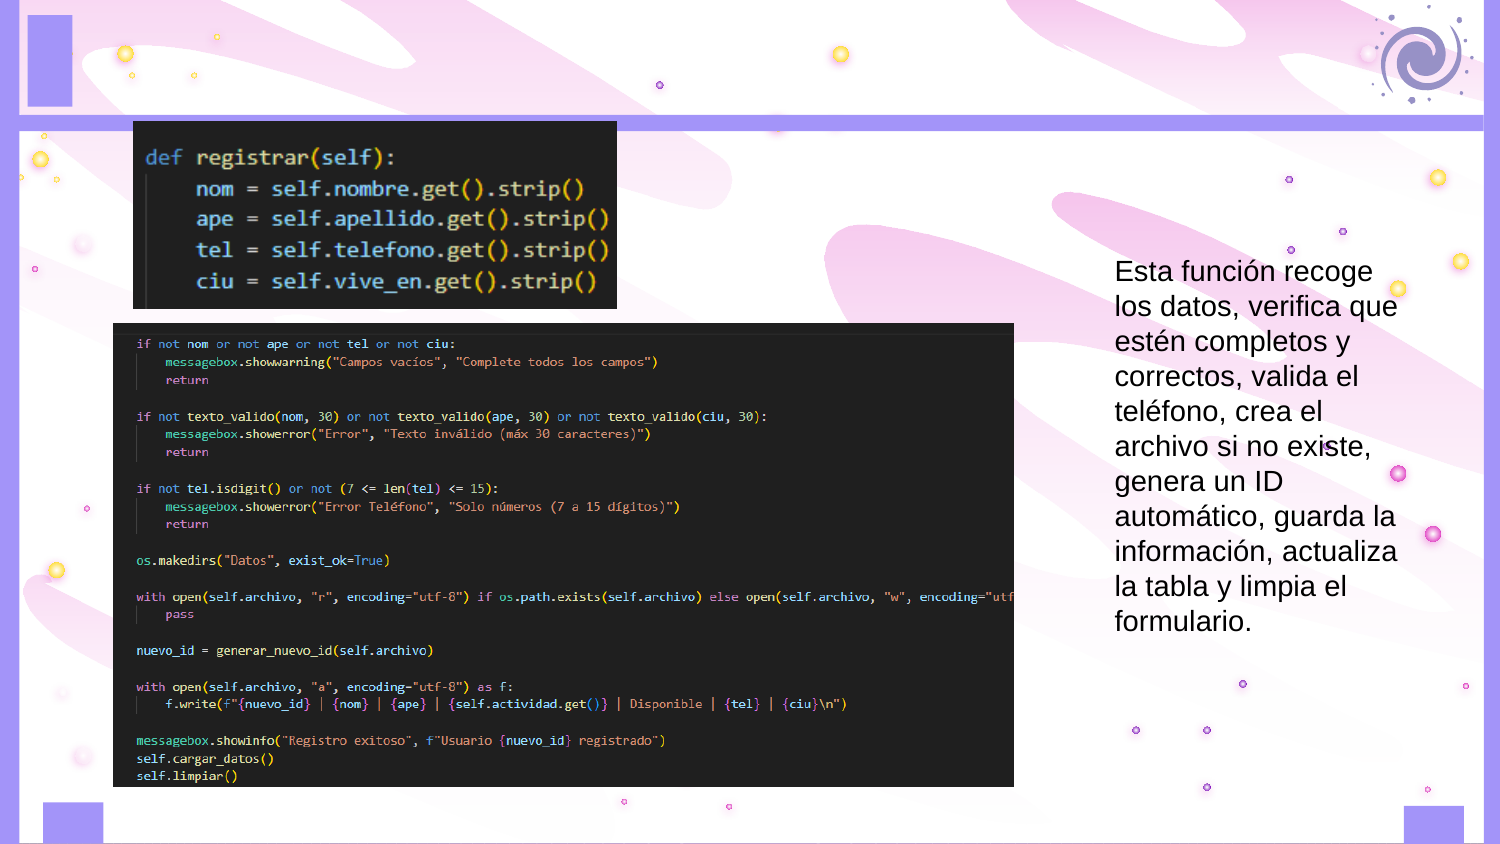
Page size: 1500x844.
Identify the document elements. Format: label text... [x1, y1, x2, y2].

picture [112, 322, 1014, 787]
picture [133, 121, 617, 310]
title hhj [0, 7, 715, 423]
text_box Esta función recoge los datos, verifica que estén completos y correctos, valida el teléfono, crea el archivo si no existe, genera un ID automático, guarda la información, actualiza la tabla y limpia el formulario. [1099, 211, 1415, 678]
